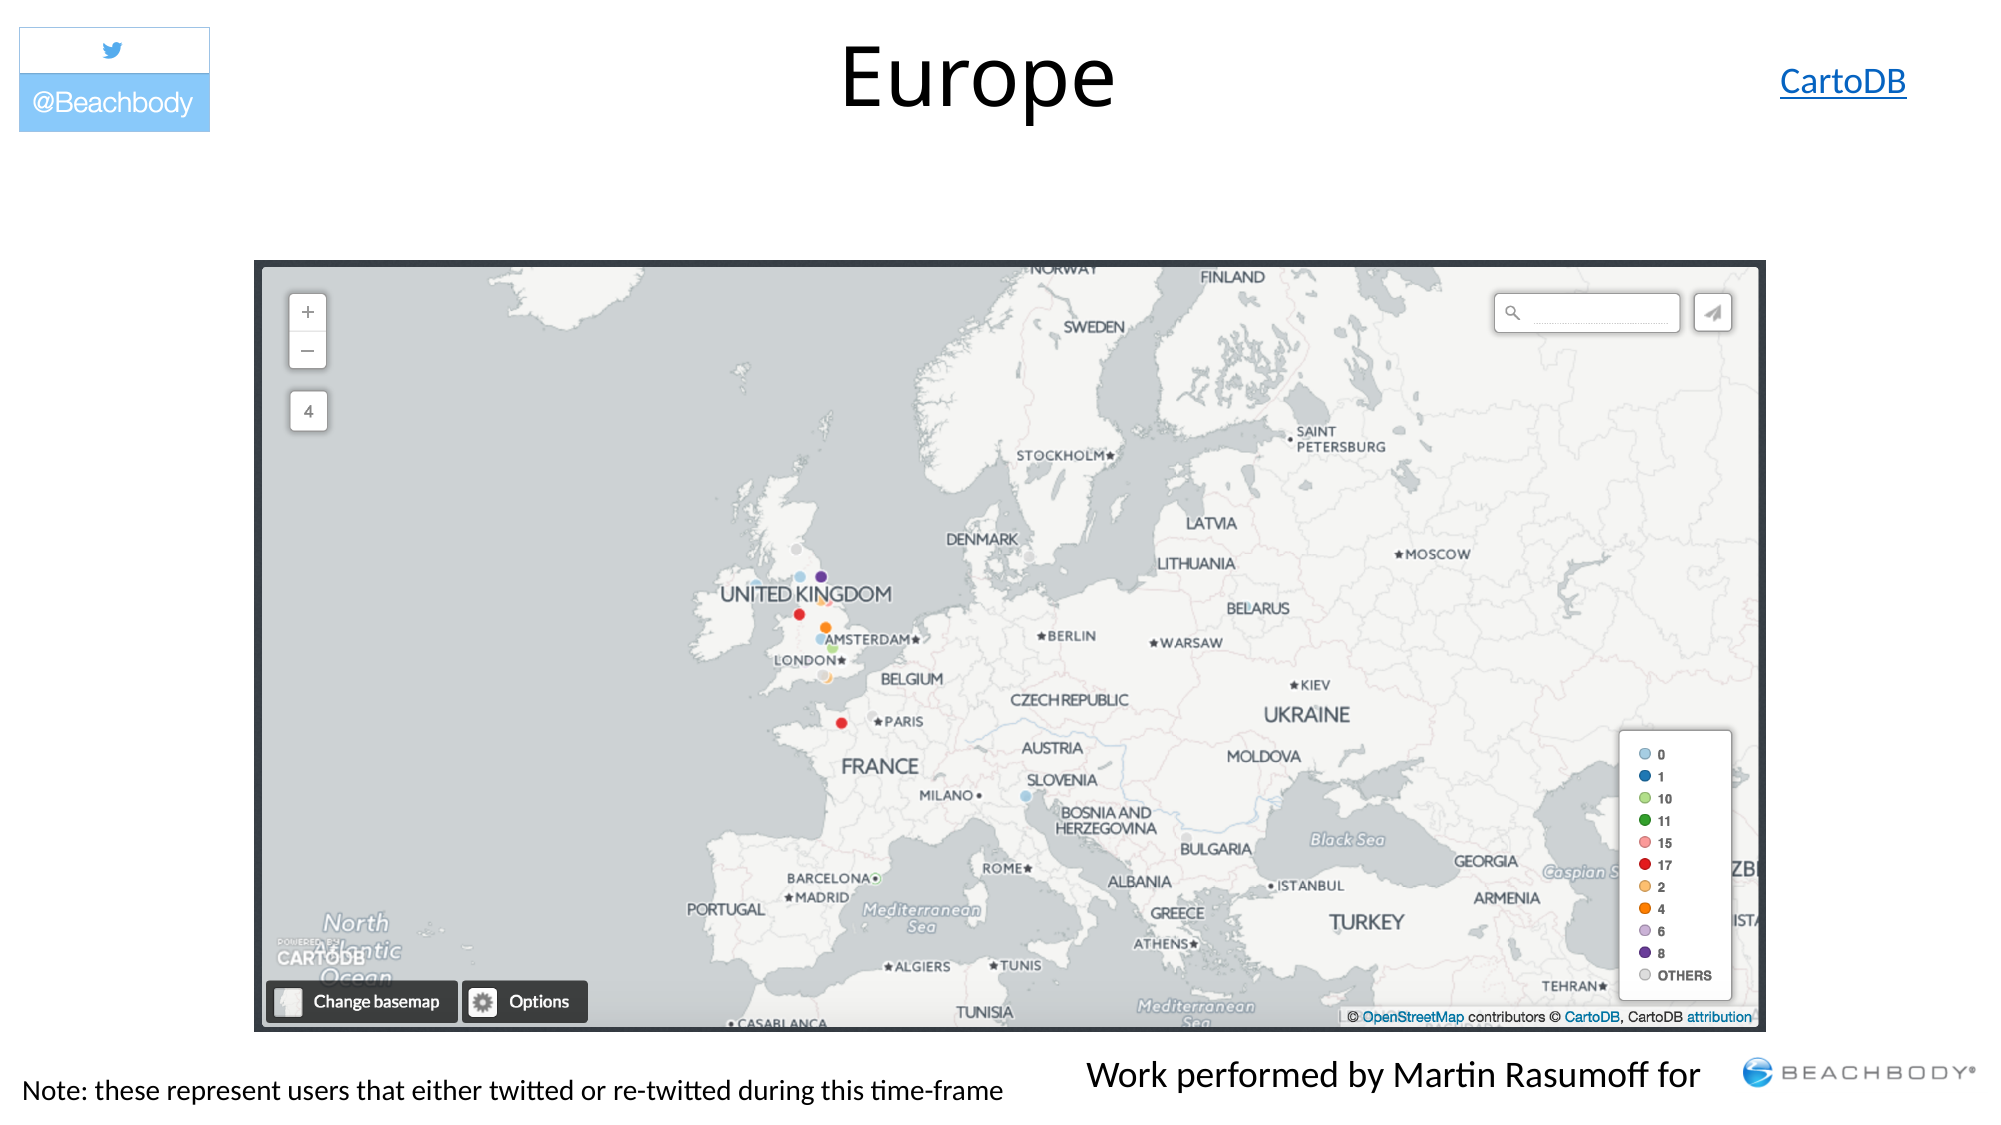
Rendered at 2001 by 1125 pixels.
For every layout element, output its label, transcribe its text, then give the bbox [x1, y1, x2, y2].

picture [19, 27, 210, 132]
picture [1735, 1052, 1988, 1093]
text_box Note: these represent users that either twitted or re-twitted during this time-frame [7, 1064, 1020, 1115]
picture [254, 260, 1766, 1032]
title Europe [208, 26, 1749, 132]
text_box CartoDB [1765, 49, 2000, 109]
